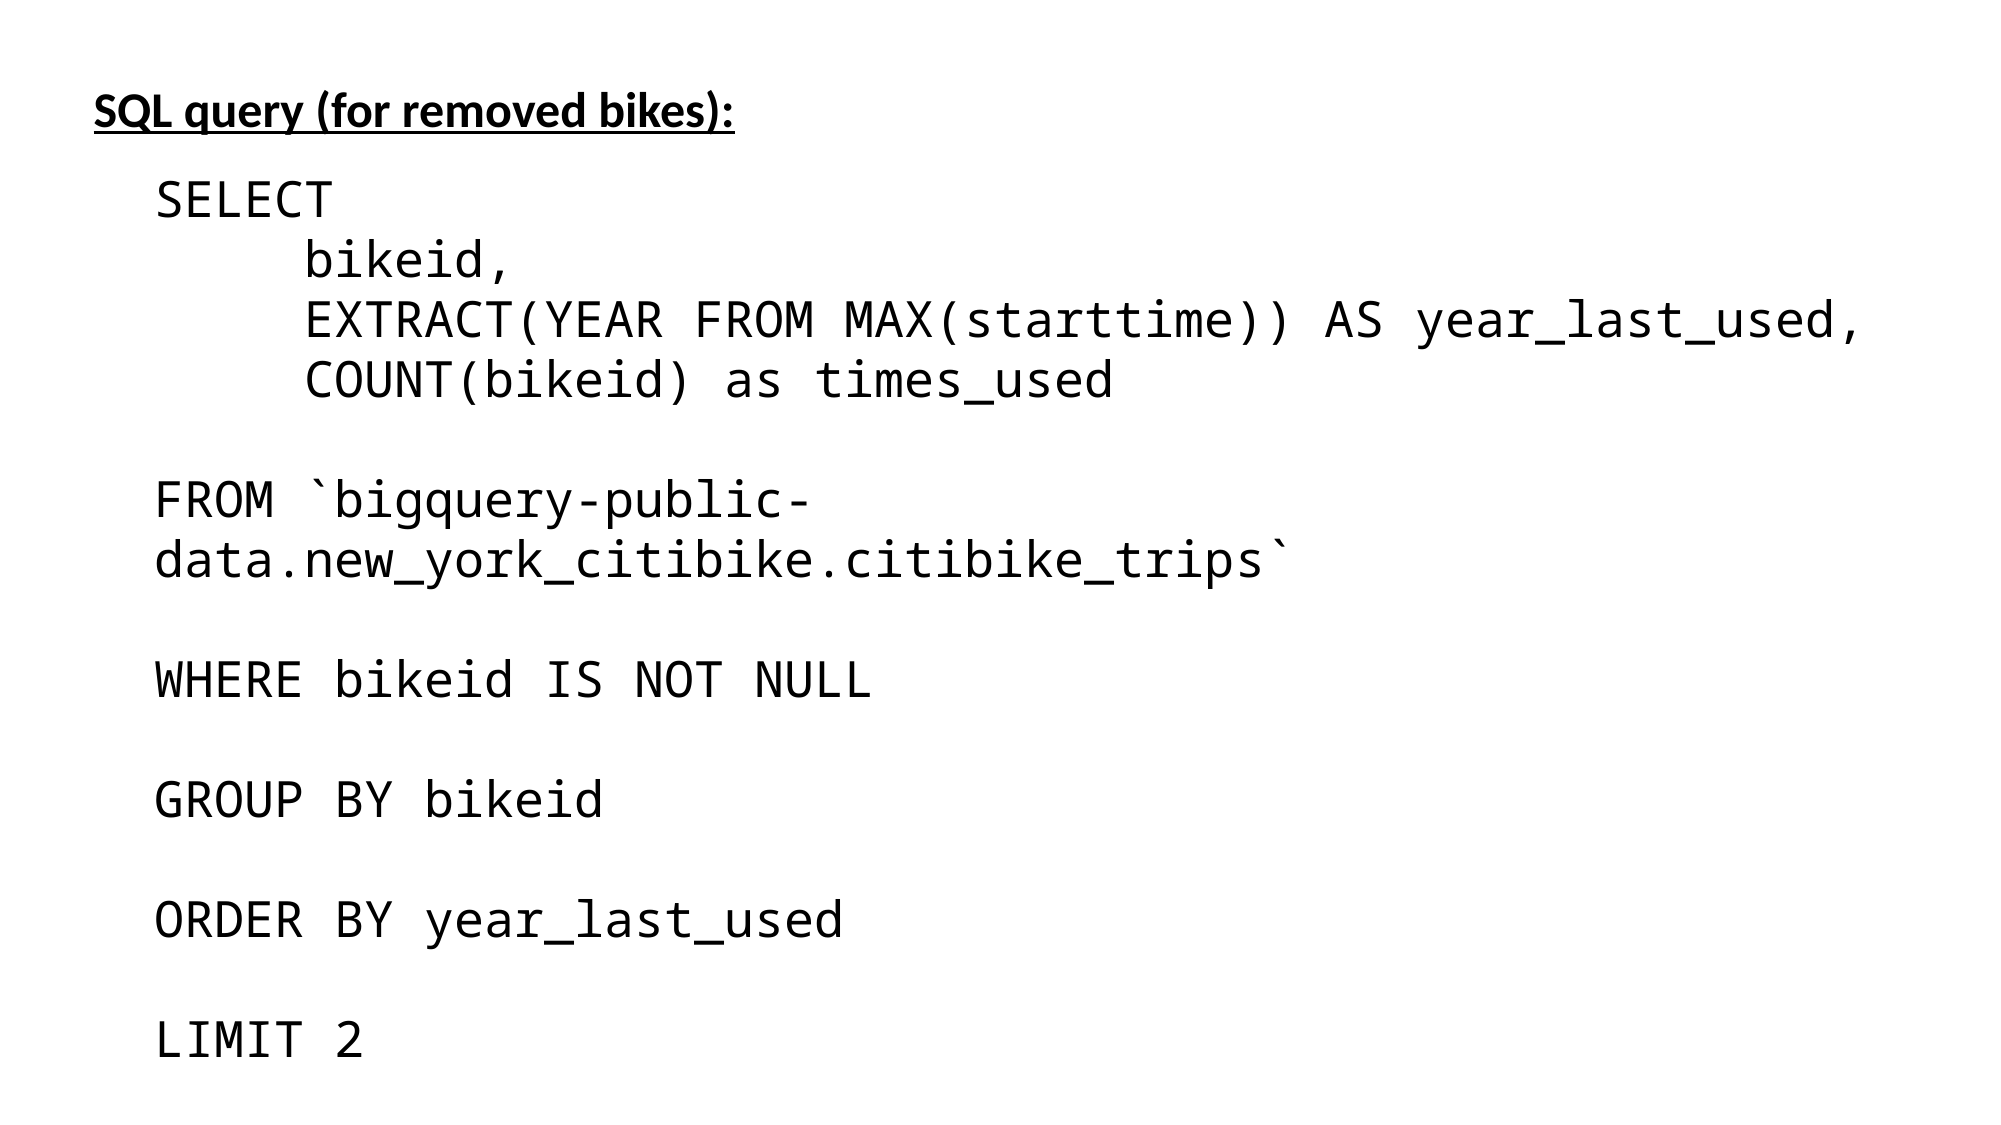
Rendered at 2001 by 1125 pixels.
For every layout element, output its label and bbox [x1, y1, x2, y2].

text_box [78, 69, 1922, 1024]
